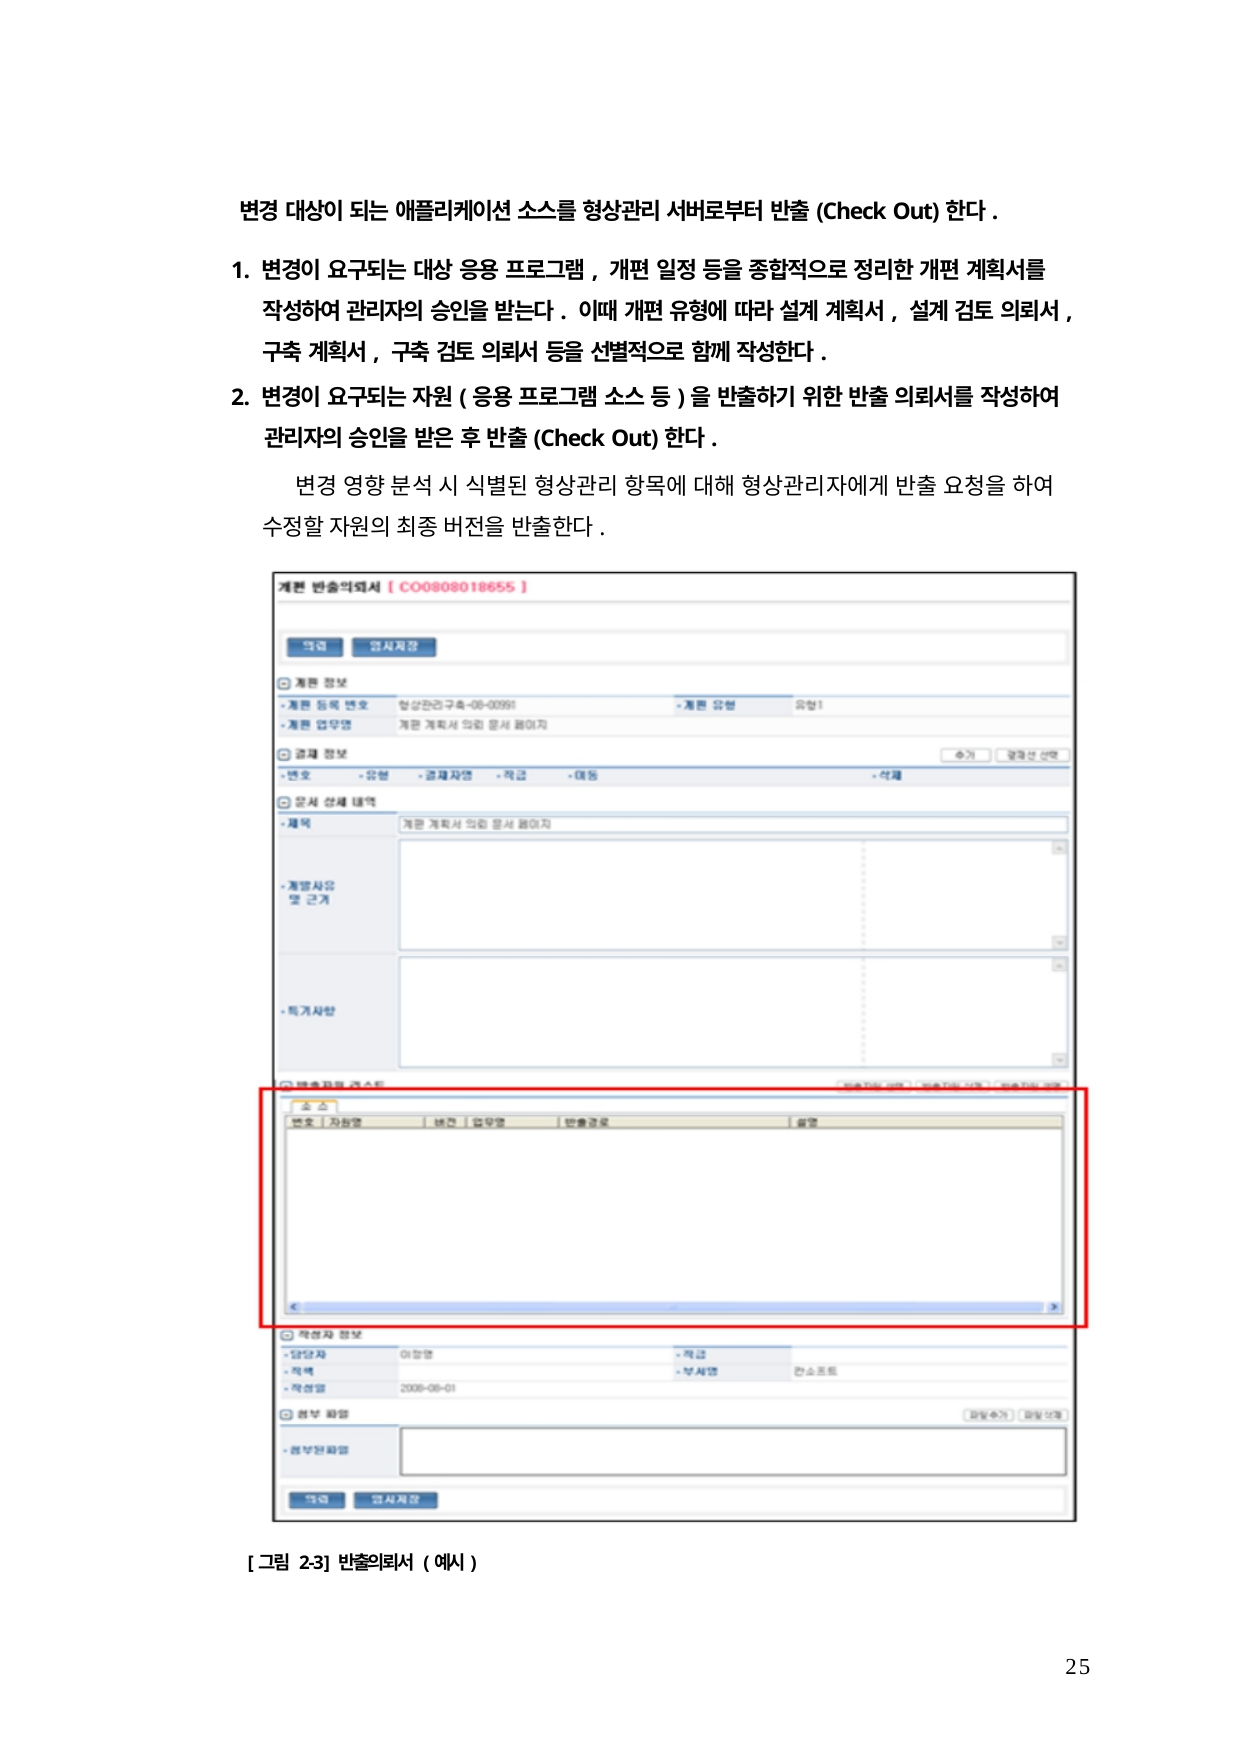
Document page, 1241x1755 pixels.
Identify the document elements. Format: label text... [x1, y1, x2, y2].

picture [244, 557, 1099, 1537]
text_box 변경 대상이 되는 애플리케이션 소스를 형상관리 서버로부터 반출(Check Out)한다. 1. 변경이 요구되는 대상 응용 프로그램, 개편 일정 등을 종합적으로 정리한 개편 계획서를 작성하여 관리자의 승인을 받는다. 이때 개편 유형에 따라 설계 계획서, 설계 검토 의뢰서, 구축 계획서, 구축 검토 의뢰서 등을 선별적으로 함께 작성한다. 2. 변경이 요구되는 자원(응용 프로그램 소스 등)을 반출하기 위한 반출 의뢰서를 작성하여 관리자의 승인을 받은 후 반출(Check Out)한다. 변경 영향 분석 시 식별된 형상관리 항목에 대해 형상관리자에게 반출 요청을 하여 수정할 자원의 최종 버전을 반출한다. [그림 2-3] 반출의뢰서 (예시) 25 [230, 196, 1103, 1680]
